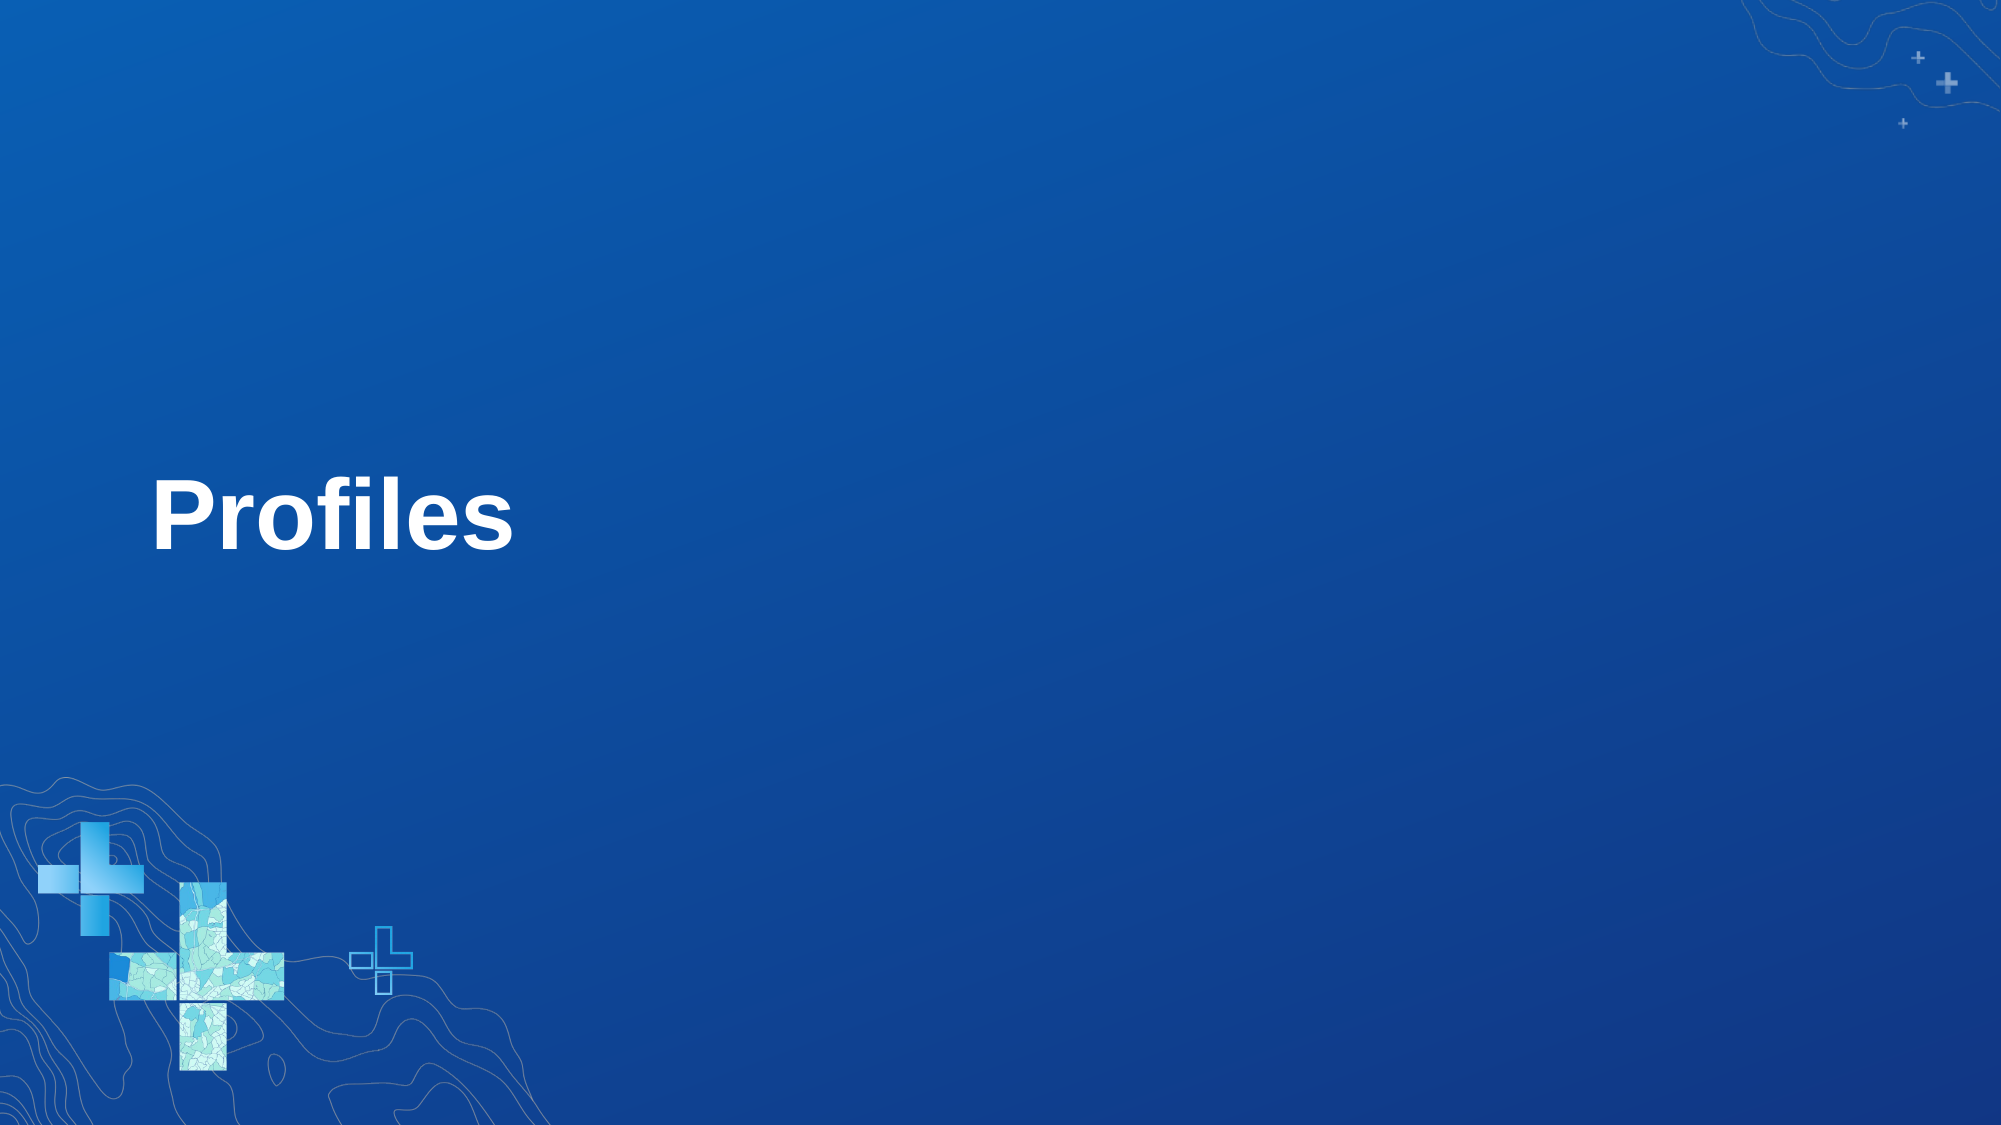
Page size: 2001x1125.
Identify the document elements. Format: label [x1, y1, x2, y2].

text_box [0, 0, 2000, 1125]
